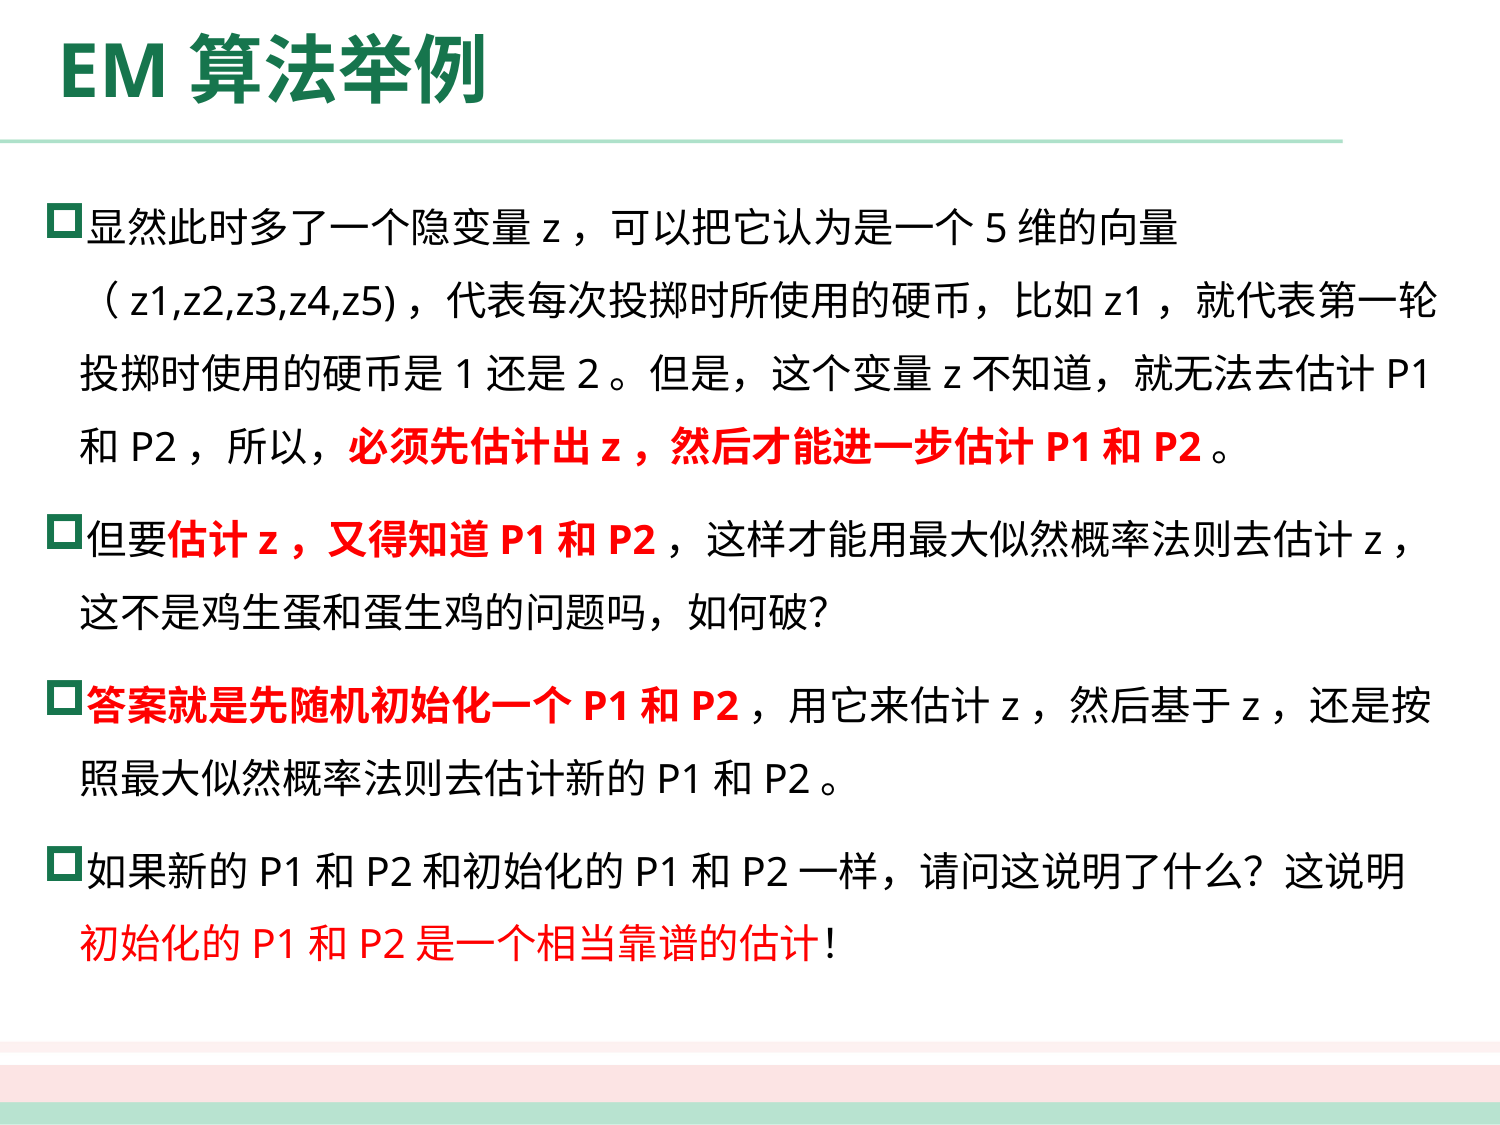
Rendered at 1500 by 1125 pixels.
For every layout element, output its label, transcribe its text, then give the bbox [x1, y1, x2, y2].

title EM算法举例 [42, 8, 1223, 138]
list 显然此时多了一个隐变量z，可以把它认为是一个5维的向量（z1,z2,z3,z4,z5)，代表每次投掷时所使用的硬币，比如z1，就代表第一轮投掷时使用的硬币是1还是2。但是，这个变量z不知道，就无法去估计P1和P2，所以，必须先估计出z，然后才能进一步估计P1和P2。 但要估计z，又得知道P1和P2，这样才能用最大似然概率法则去估计z，这不是鸡生蛋和蛋生鸡的问题吗，如何破？ 答案就是先随机初始化一个P1和P2，用它来估计z，然后基于z，还是按照最大似然概率法则去估计新的P1和P2。 如果新的P1和P2和初始化的P1和P2一样，请问这说明了什么？这说明初始化的P1和P2是一个相当靠谱的估计！ [28, 170, 1460, 979]
picture [0, 0, 1500, 1125]
